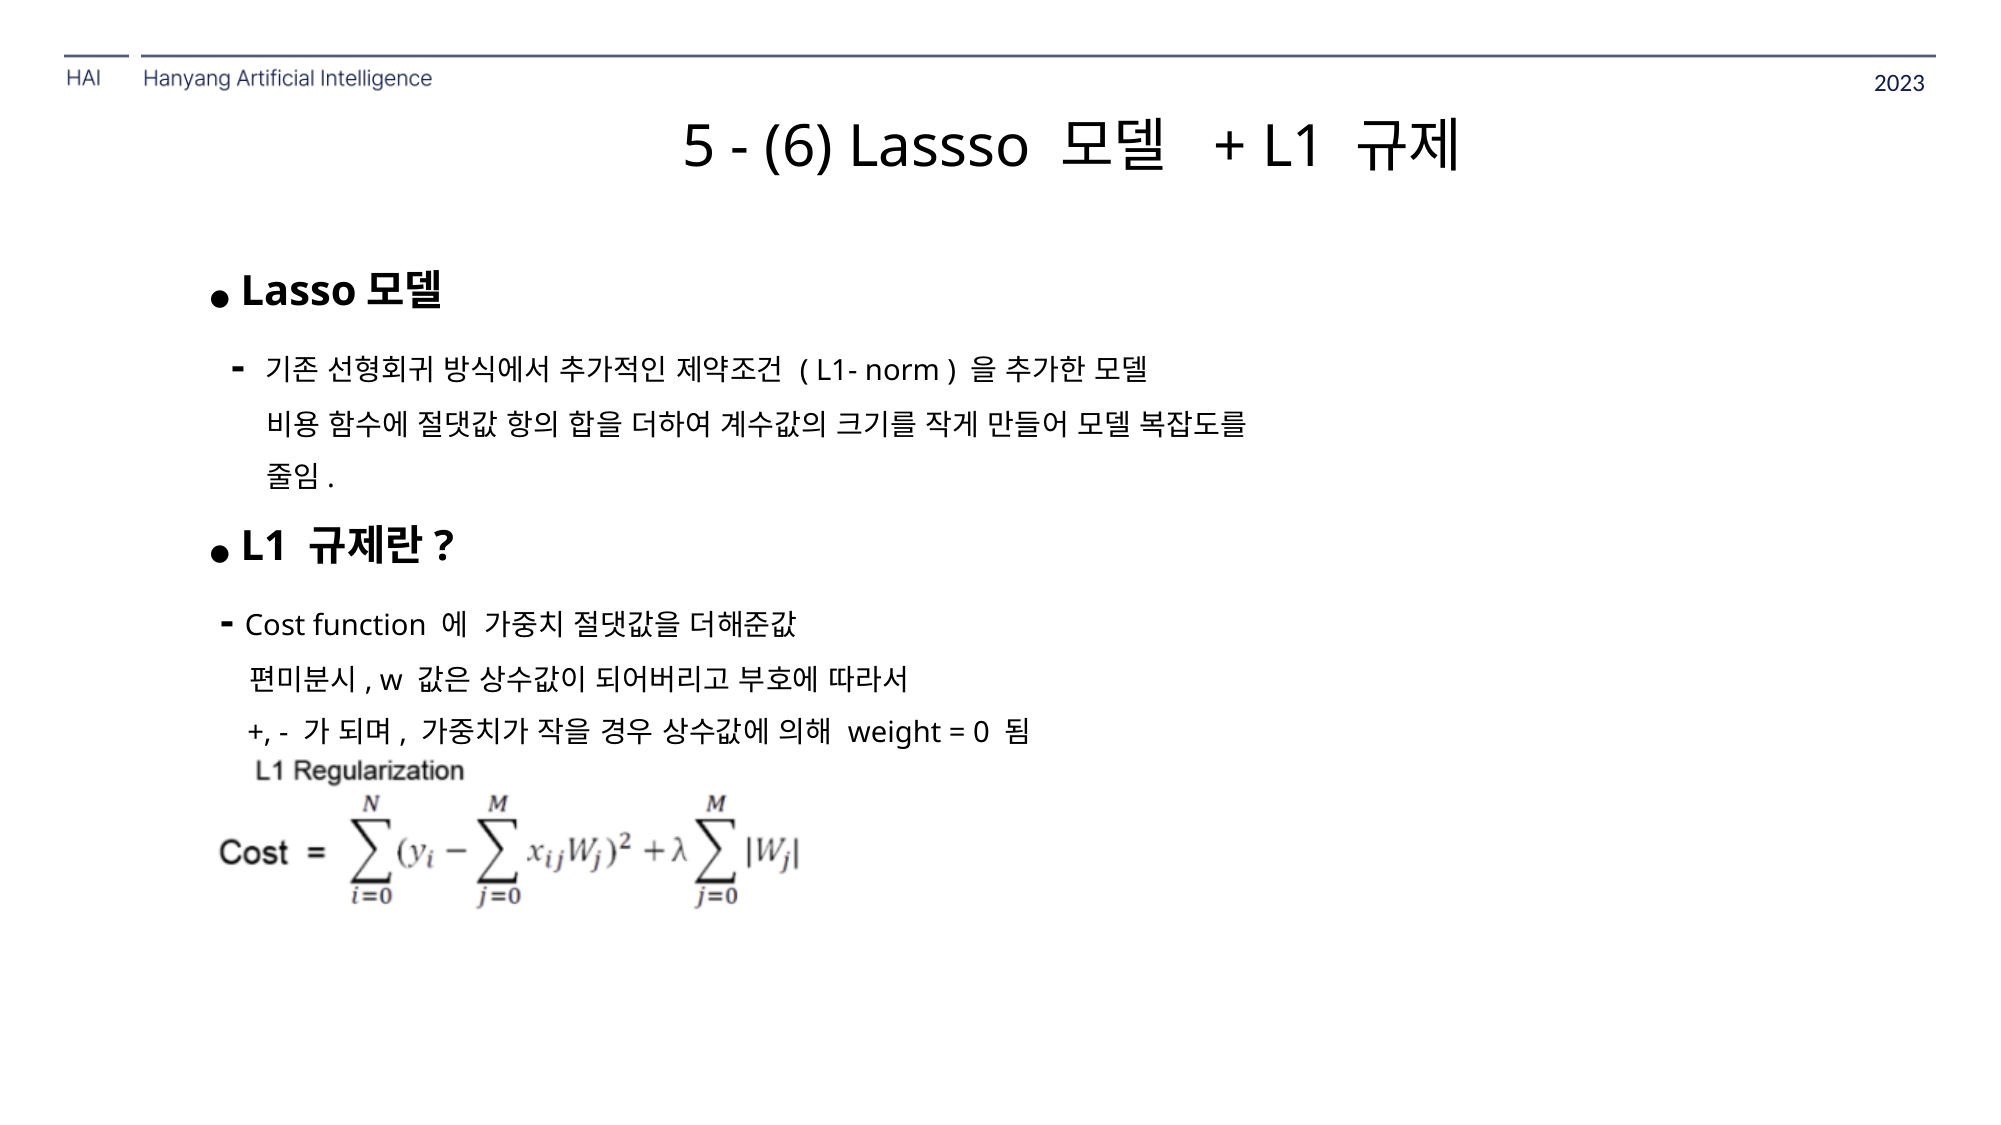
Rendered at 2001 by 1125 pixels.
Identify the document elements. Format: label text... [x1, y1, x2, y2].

text_box 2023 [1859, 58, 1989, 104]
text_box ● Lasso모델 - 기존 선형회귀 방식에서 추가적인 제약조건 ( L1- norm ) 을 추가한 모델 비용 함수에 절댓값 항의 합을 더하여 계수값의 크기를 작게 만들어 모델 복잡도를 줄임. ● L1 규제란? - Cost function 에 가중치 절댓값을 더해준값 편미분시, w 값은 상수값이 되어버리고 부호에 따라서 +, - 가 되며, 가중치가 작을 경우 상수값에 의해 weight = 0 됨 [194, 153, 1551, 972]
picture [140, 59, 442, 101]
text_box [141, 51, 1936, 59]
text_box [64, 51, 130, 59]
picture [63, 59, 110, 97]
text_box 5 - (6) Lassso 모델 + L1 규제 [667, 100, 1477, 153]
picture [215, 749, 824, 951]
